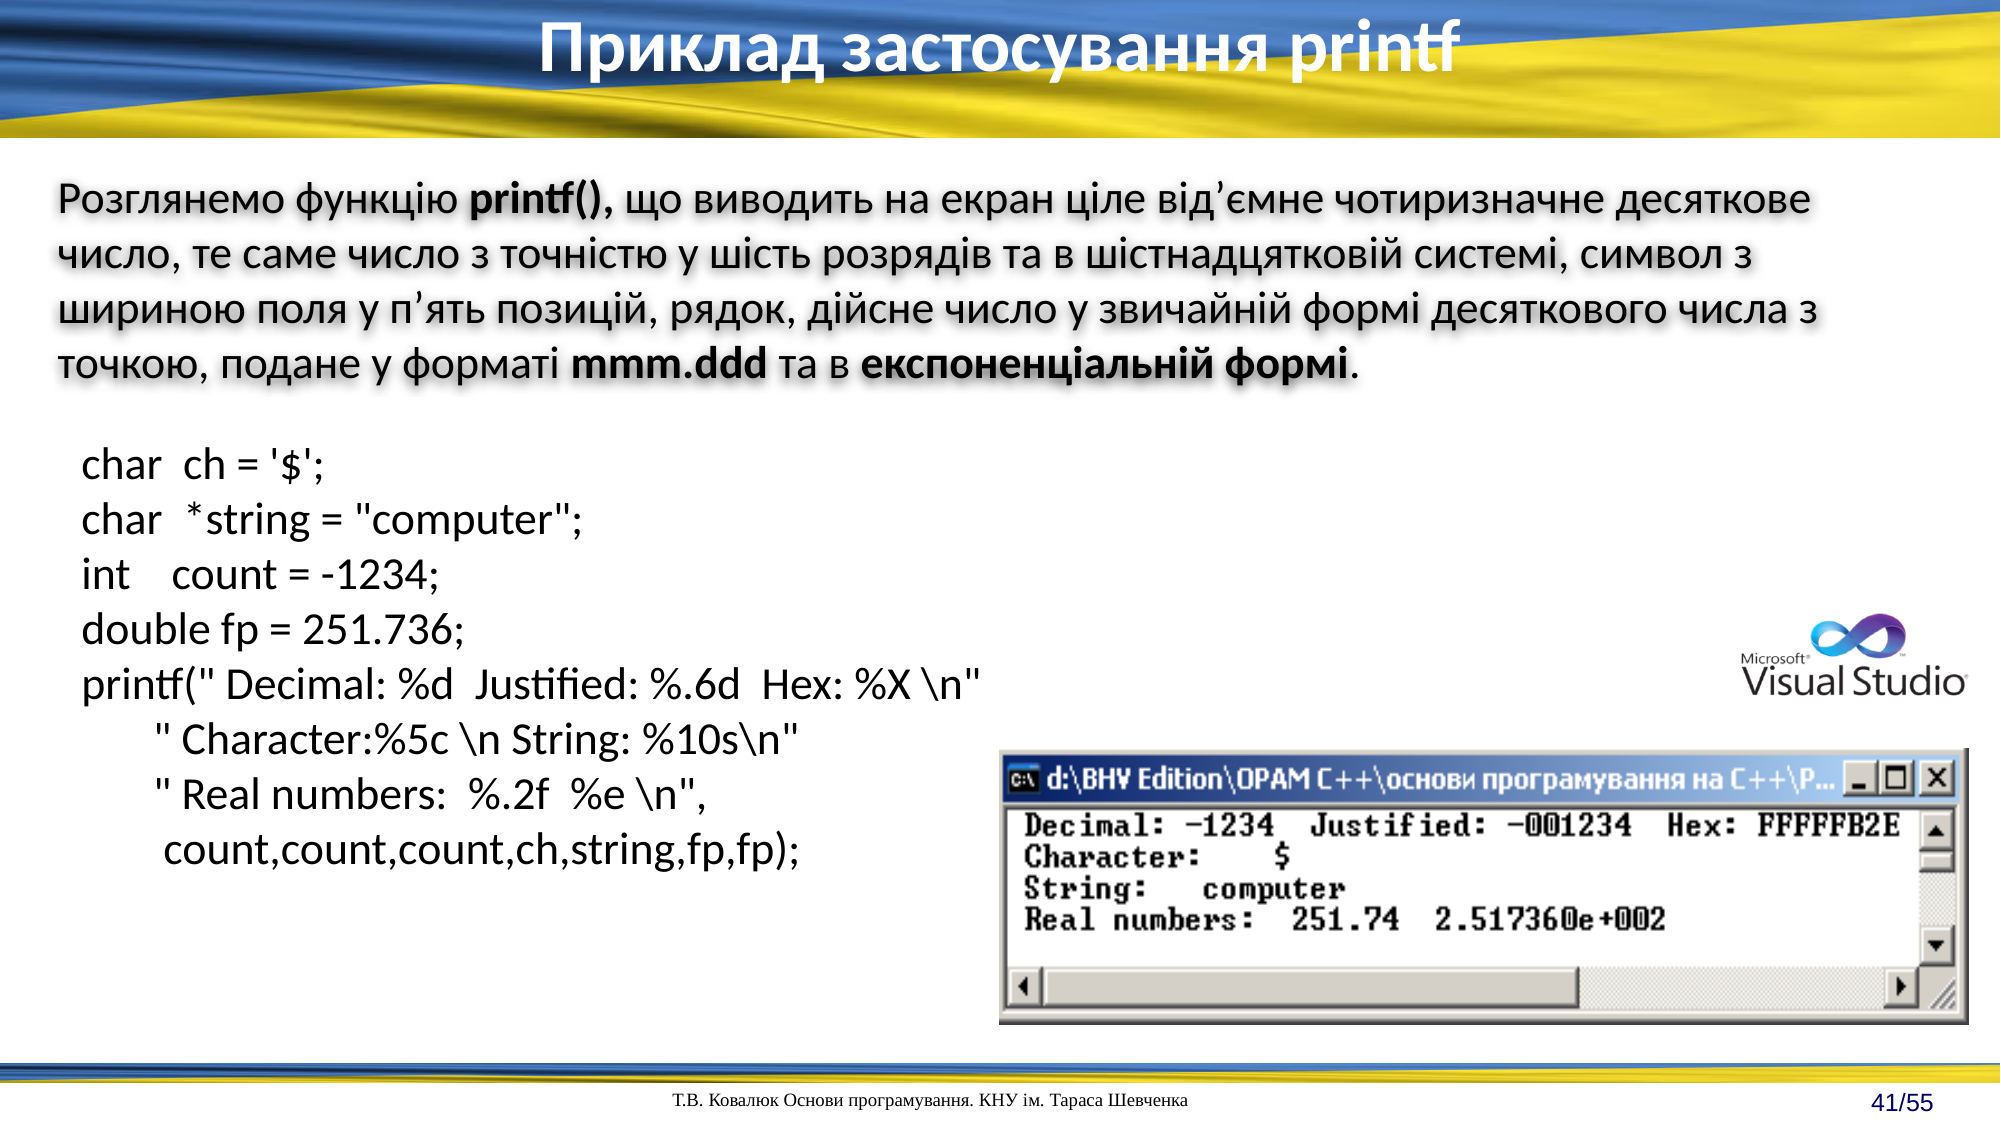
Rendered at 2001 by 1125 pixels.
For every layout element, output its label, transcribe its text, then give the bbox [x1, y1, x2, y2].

picture [0, 1063, 2000, 1083]
picture [999, 748, 1969, 1025]
title Приклад застосування printf [0, 0, 2000, 95]
picture [0, 95, 2000, 138]
picture [1740, 612, 1969, 696]
text_box char ch = '$'; char *string = "computer"; int count = -1234; double fp = 251.736; printf(" Decimal: %d Justified: %.6d Hex: %X \n" " Character:%5c \n String: %10s\n" " Real numbers: %.2f %e \n", count,count,count,ch,string,fp,fp); [66, 397, 1012, 911]
text_box Розглянемо функцію printf(), що виводить на екран ціле від’ємне чотиризначне десяткове число, те саме число з точністю у шість розрядів та в шістнадцятковій системі, символ з шириною поля у п’ять позицій, рядок, дійсне число у звичайній формі десяткового числа з точкою, подане у форматі mmm.ddd та в експоненціальній формі. [31, 158, 1910, 398]
